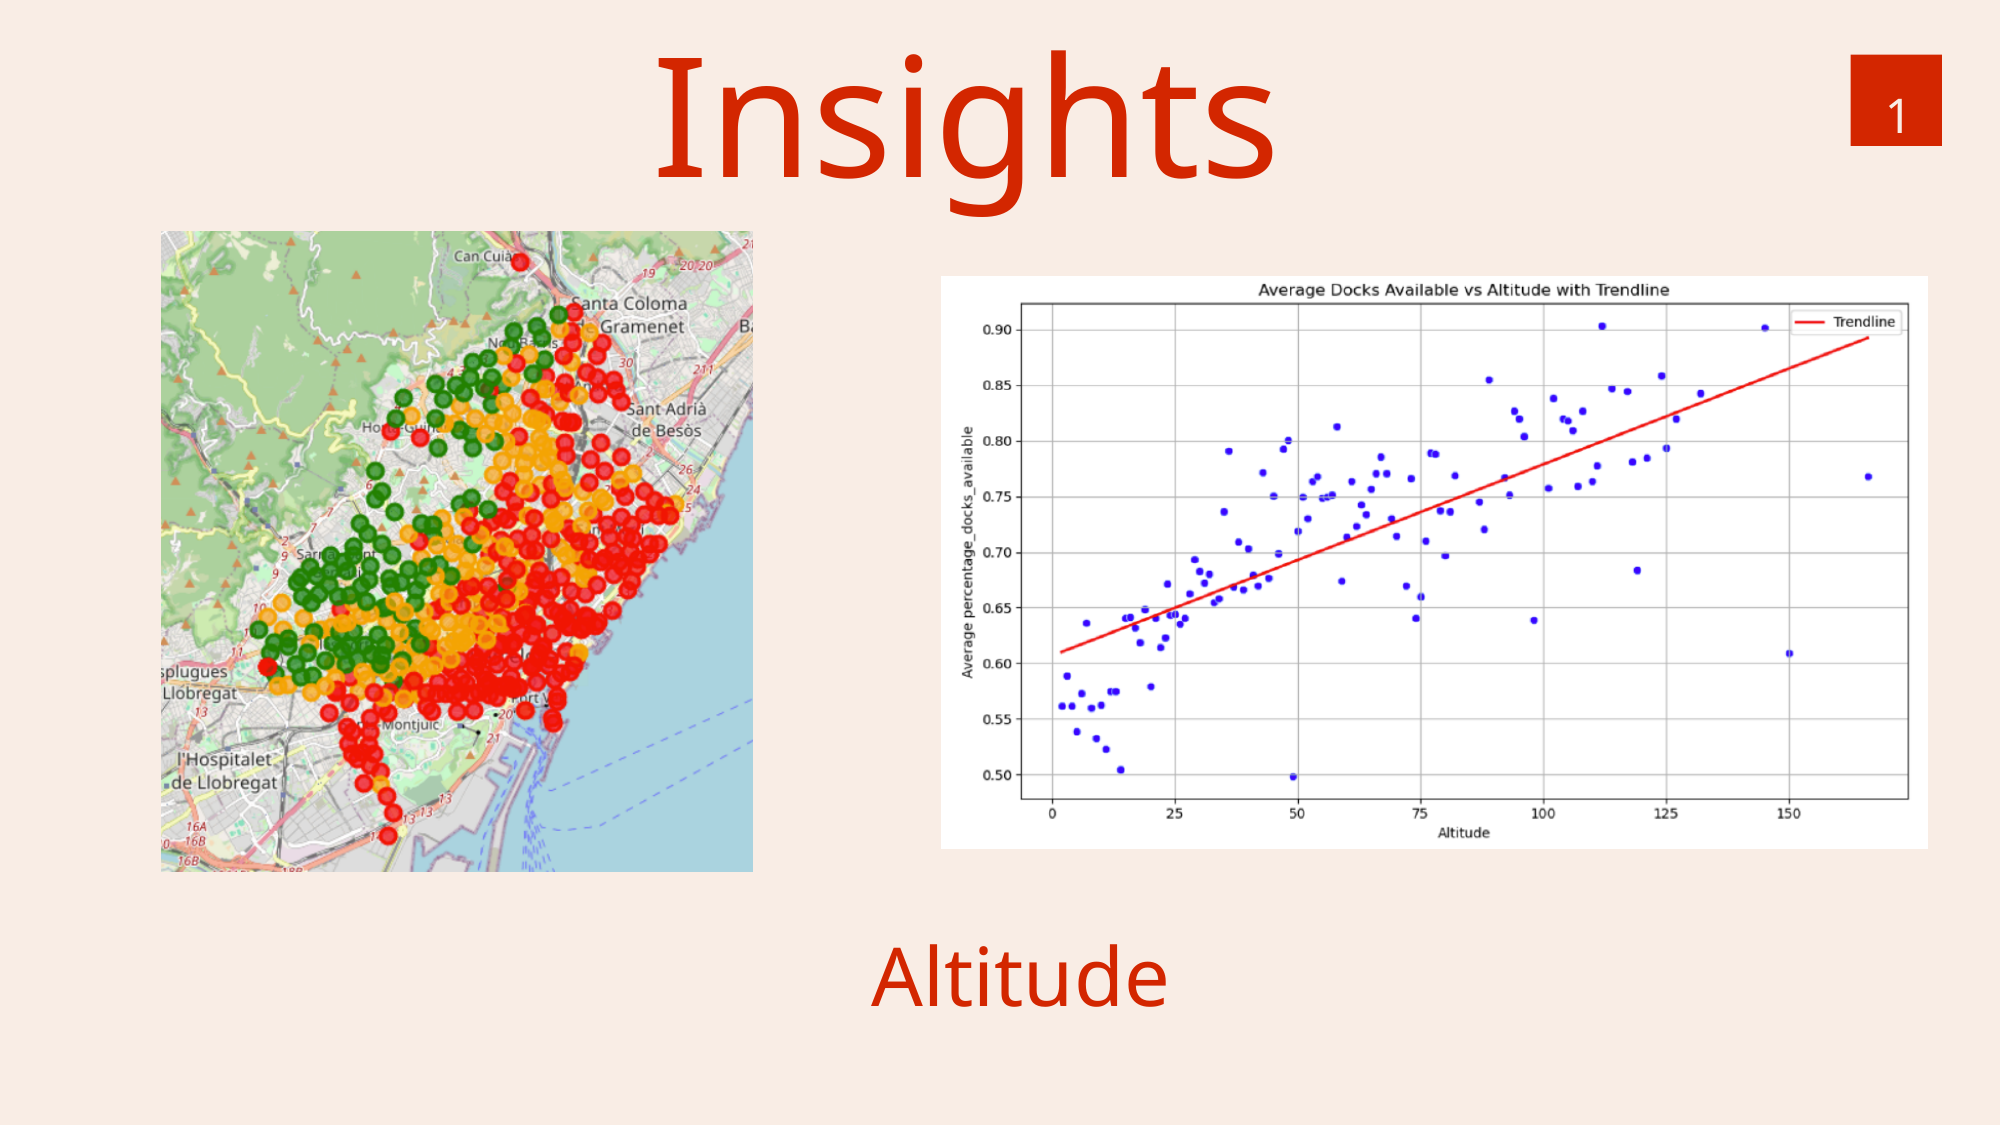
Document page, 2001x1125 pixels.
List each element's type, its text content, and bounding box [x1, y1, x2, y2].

title Insights [632, 29, 1367, 236]
title Altitude [65, 924, 1977, 1053]
text_box 1 [1840, 51, 1944, 164]
picture [940, 276, 1929, 849]
picture [161, 230, 754, 872]
